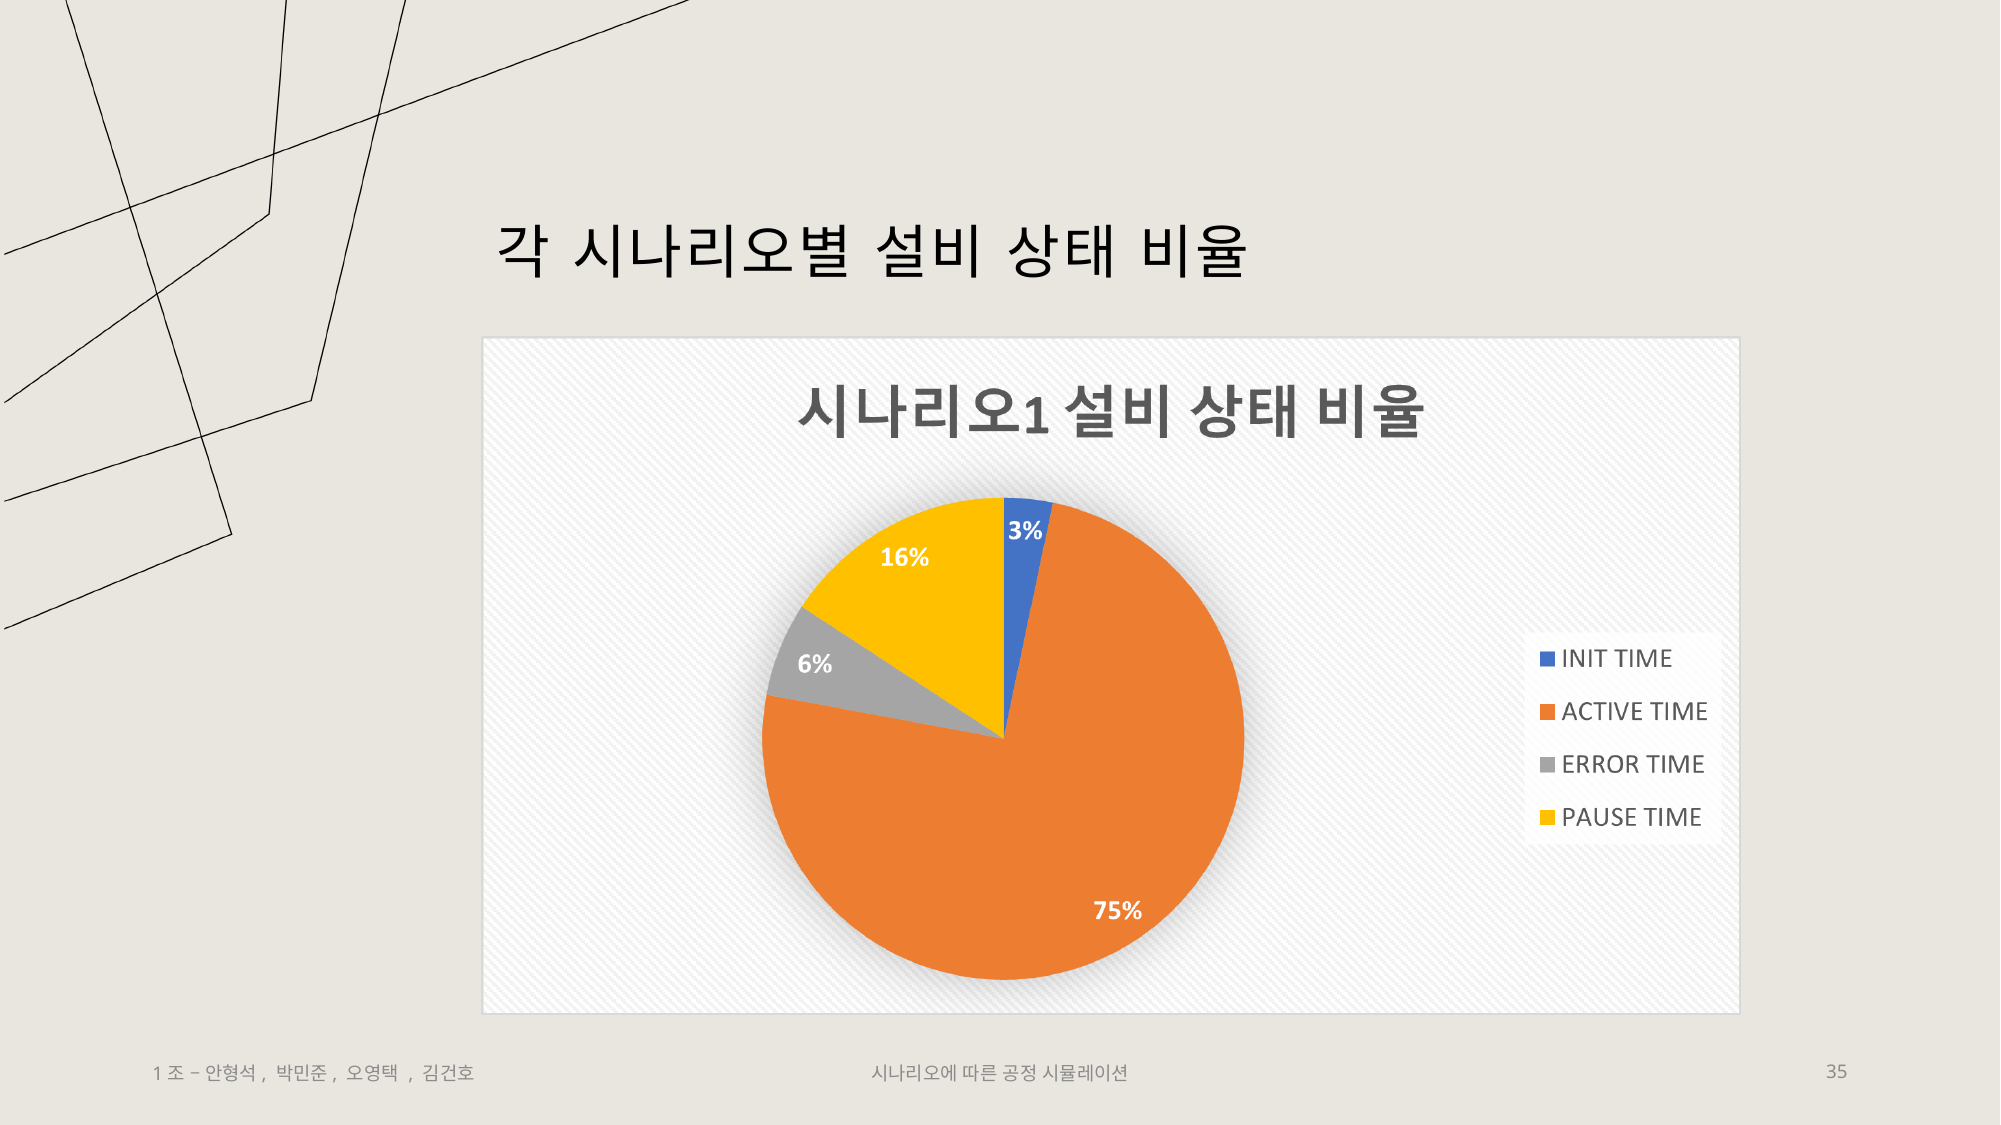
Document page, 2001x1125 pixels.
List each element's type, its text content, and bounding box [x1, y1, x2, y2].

title 각 시나리오별 설비 상태 비율 [481, 146, 1863, 364]
slide_number 35 [1412, 1042, 1863, 1103]
picture [4, 0, 1741, 1015]
slide_number 1조 – 안형석, 박민준, 오영택 , 김건호 [137, 1042, 588, 1103]
footer 시나리오에 따른 공정 시뮬레이션 [662, 1042, 1338, 1103]
